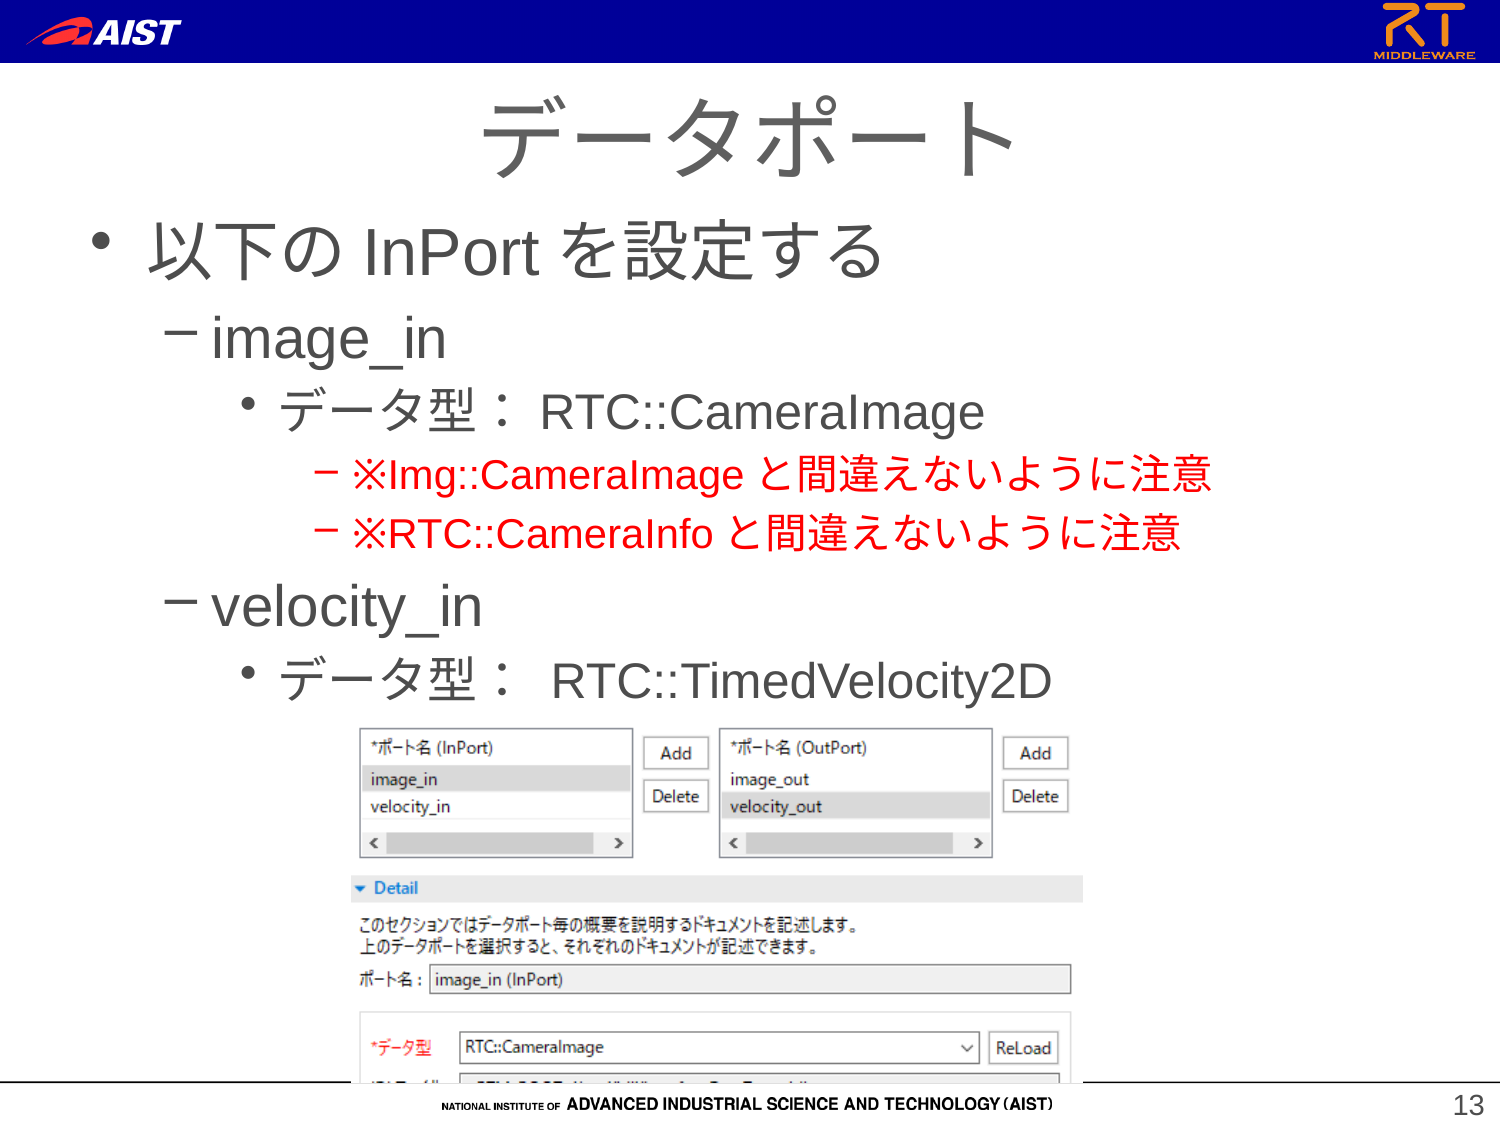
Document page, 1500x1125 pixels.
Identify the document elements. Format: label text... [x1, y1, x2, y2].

slide_number 13 [1149, 1078, 1500, 1125]
text_box データポート [29, 66, 1474, 208]
list 以下のInPortを設定する image_in データ型：RTC::CameraImage ※Img::CameraImageと間違えないように注意 ※RTC::CameraInfoと間違えないように注意 velocity_in データ型： RTC::TimedVelocity2D [74, 200, 1393, 885]
picture [0, 0, 1500, 63]
picture [350, 721, 1083, 1083]
picture [442, 1097, 1052, 1110]
